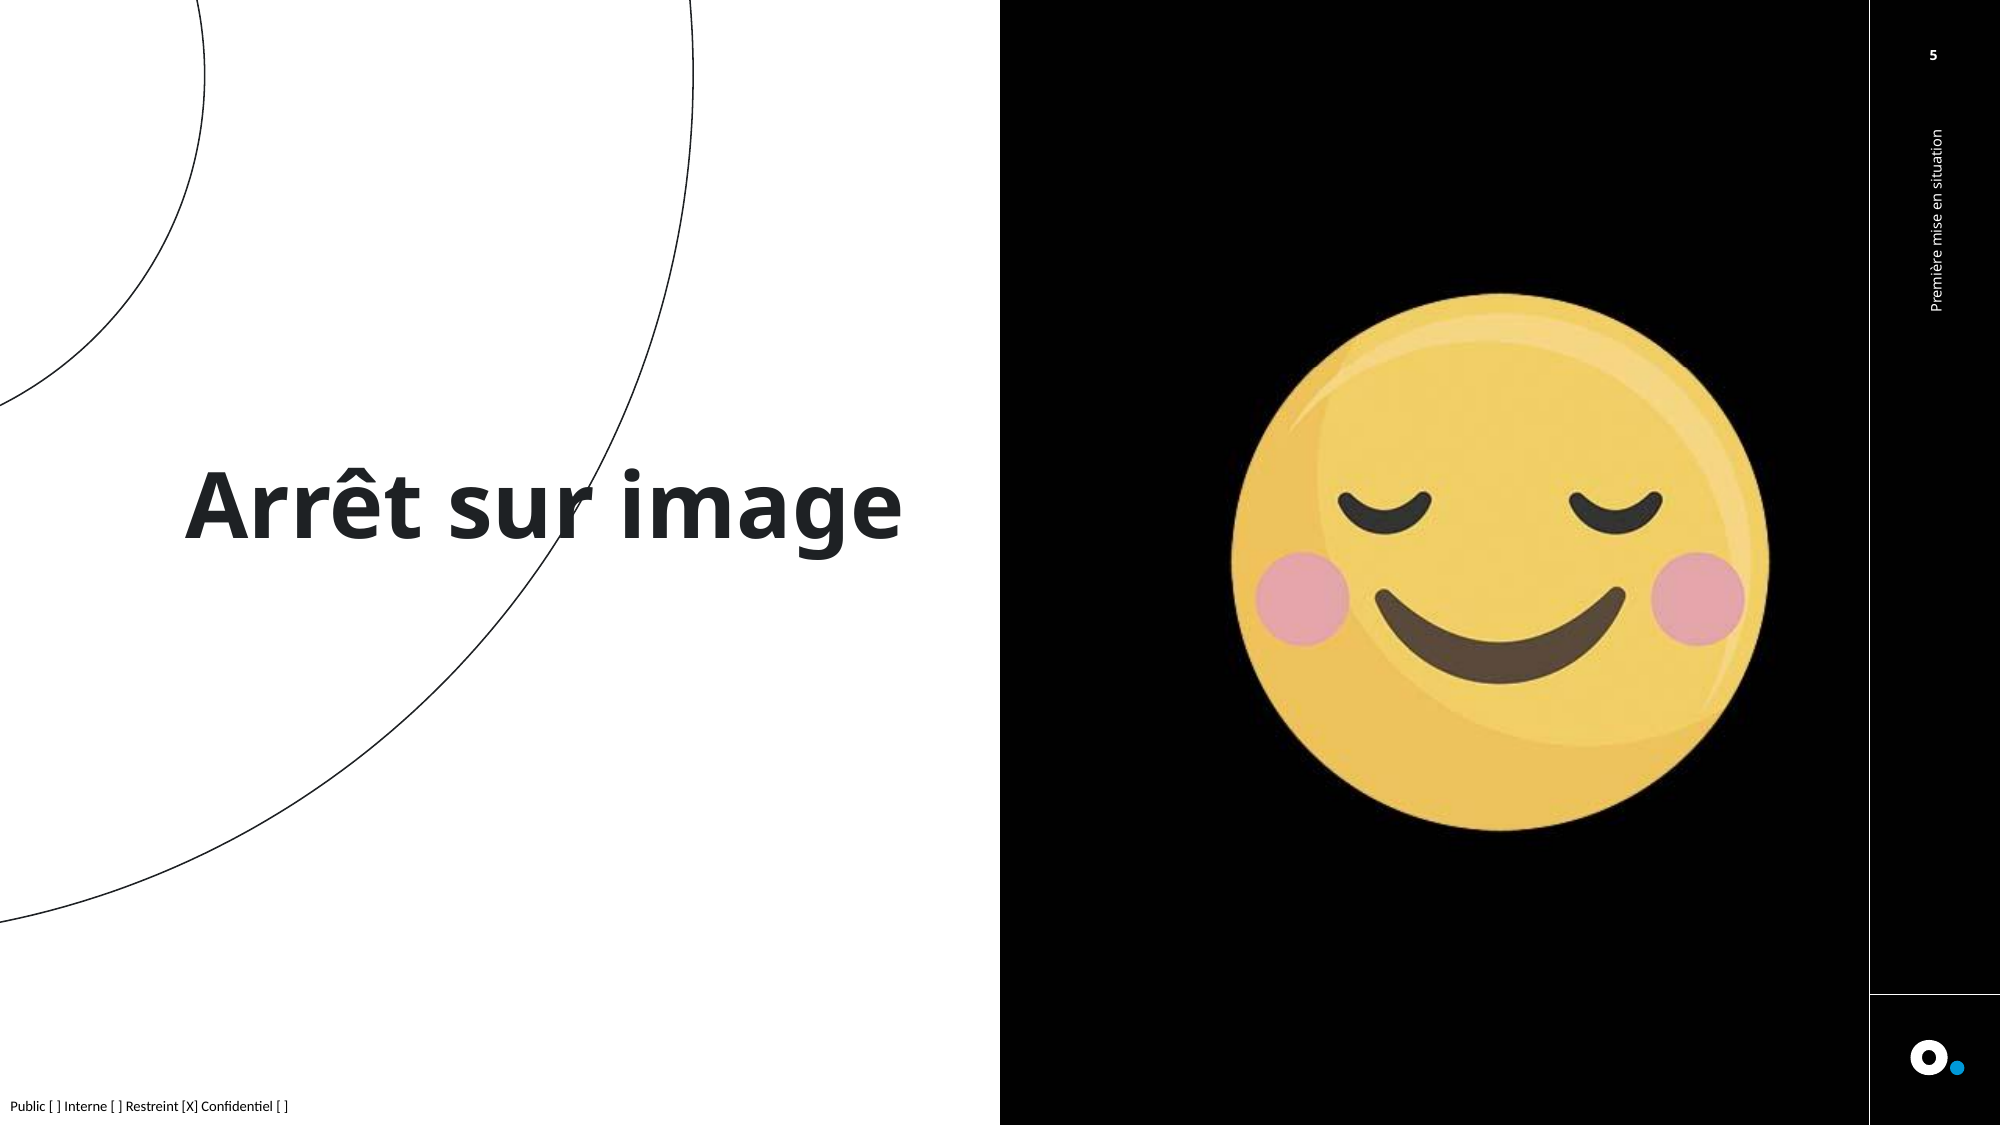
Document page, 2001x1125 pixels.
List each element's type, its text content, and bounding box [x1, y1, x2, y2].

picture [999, 0, 1869, 1125]
picture [1870, 0, 2000, 1125]
title Arrêt sur image [170, 452, 960, 655]
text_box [1910, 1039, 1965, 1076]
